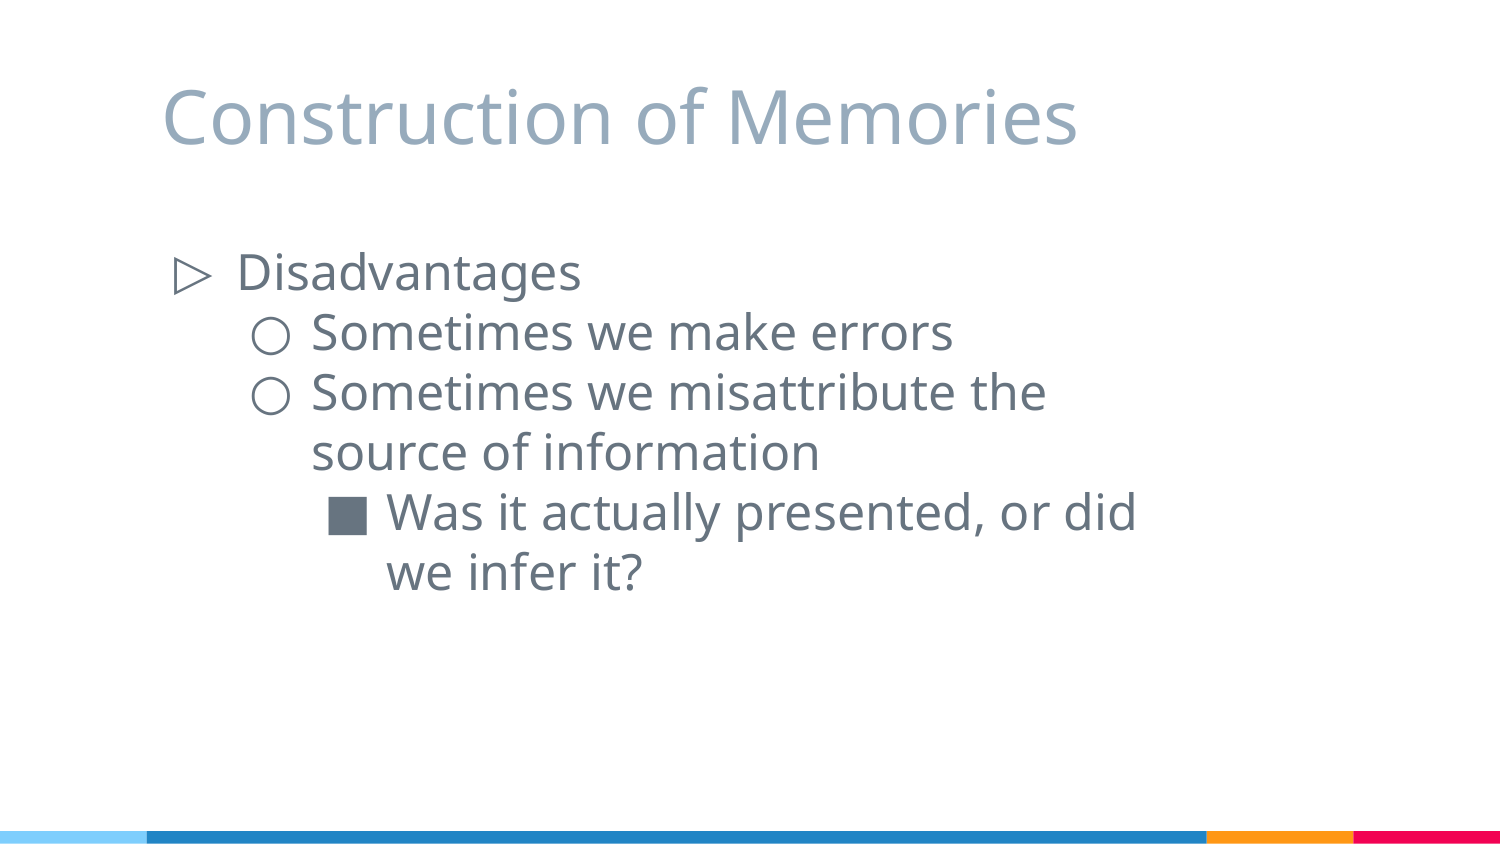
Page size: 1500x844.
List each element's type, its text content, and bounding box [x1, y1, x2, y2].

list Disadvantages Sometimes we make errors Sometimes we misattribute the source of information Was it actually presented, or did we infer it? [146, 225, 1207, 809]
title Construction of Memories [146, 33, 1207, 175]
